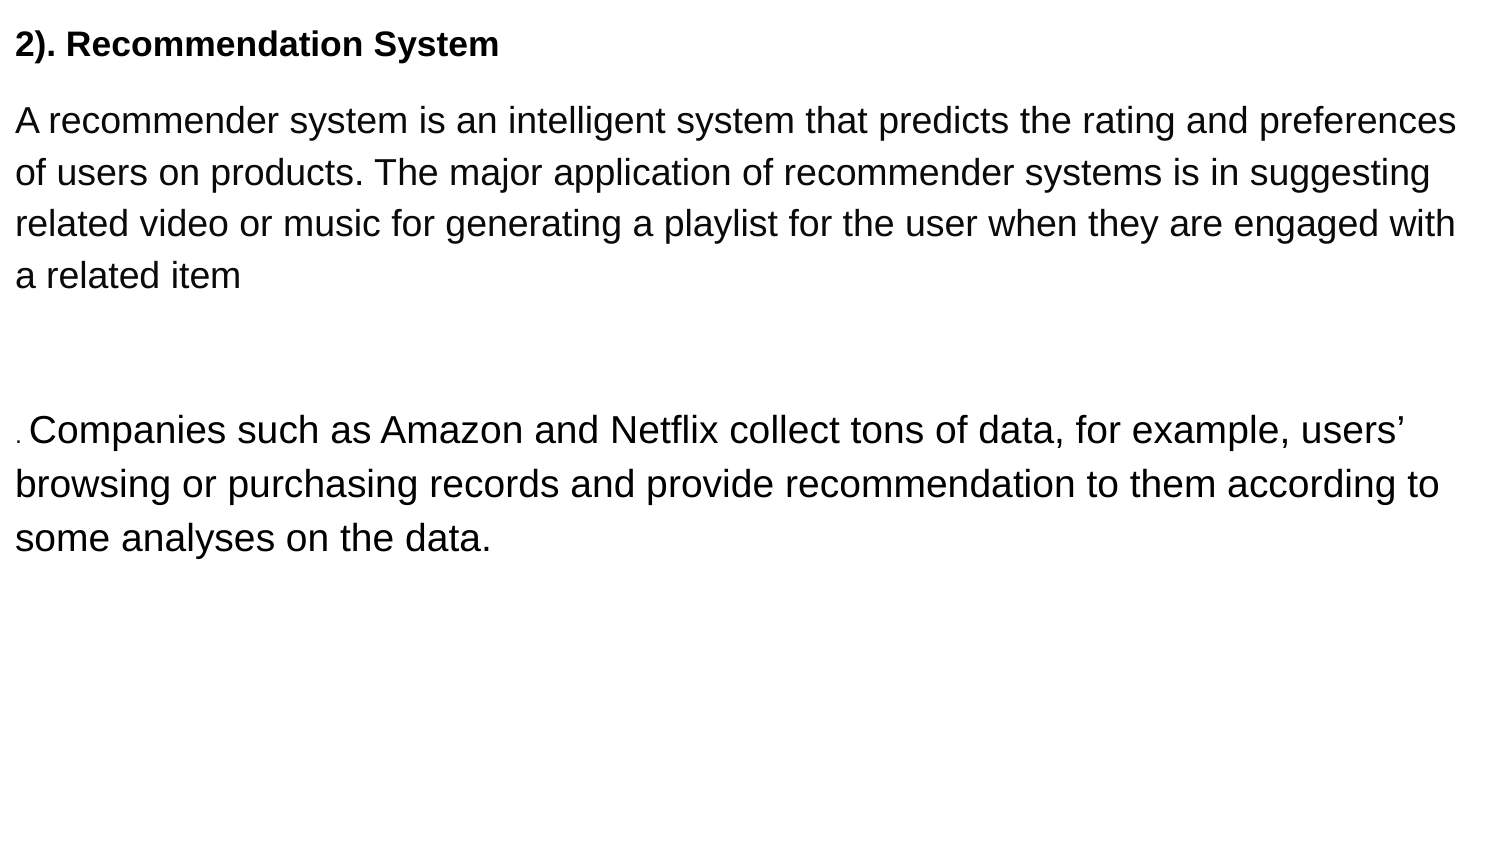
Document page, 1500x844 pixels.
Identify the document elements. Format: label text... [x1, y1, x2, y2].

title 2). Recommendation System A recommender system is an intelligent system that predicts the rating and preferences of users on products. The major application of recommender systems is in suggesting related video or music for generating a playlist for the user when they are engaged with a related item . Companies such as Amazon and Netflix collect tons of data, for example, users’ browsing or purchasing records and provide recommendation to them according to some analyses on the data. [0, 0, 1500, 844]
